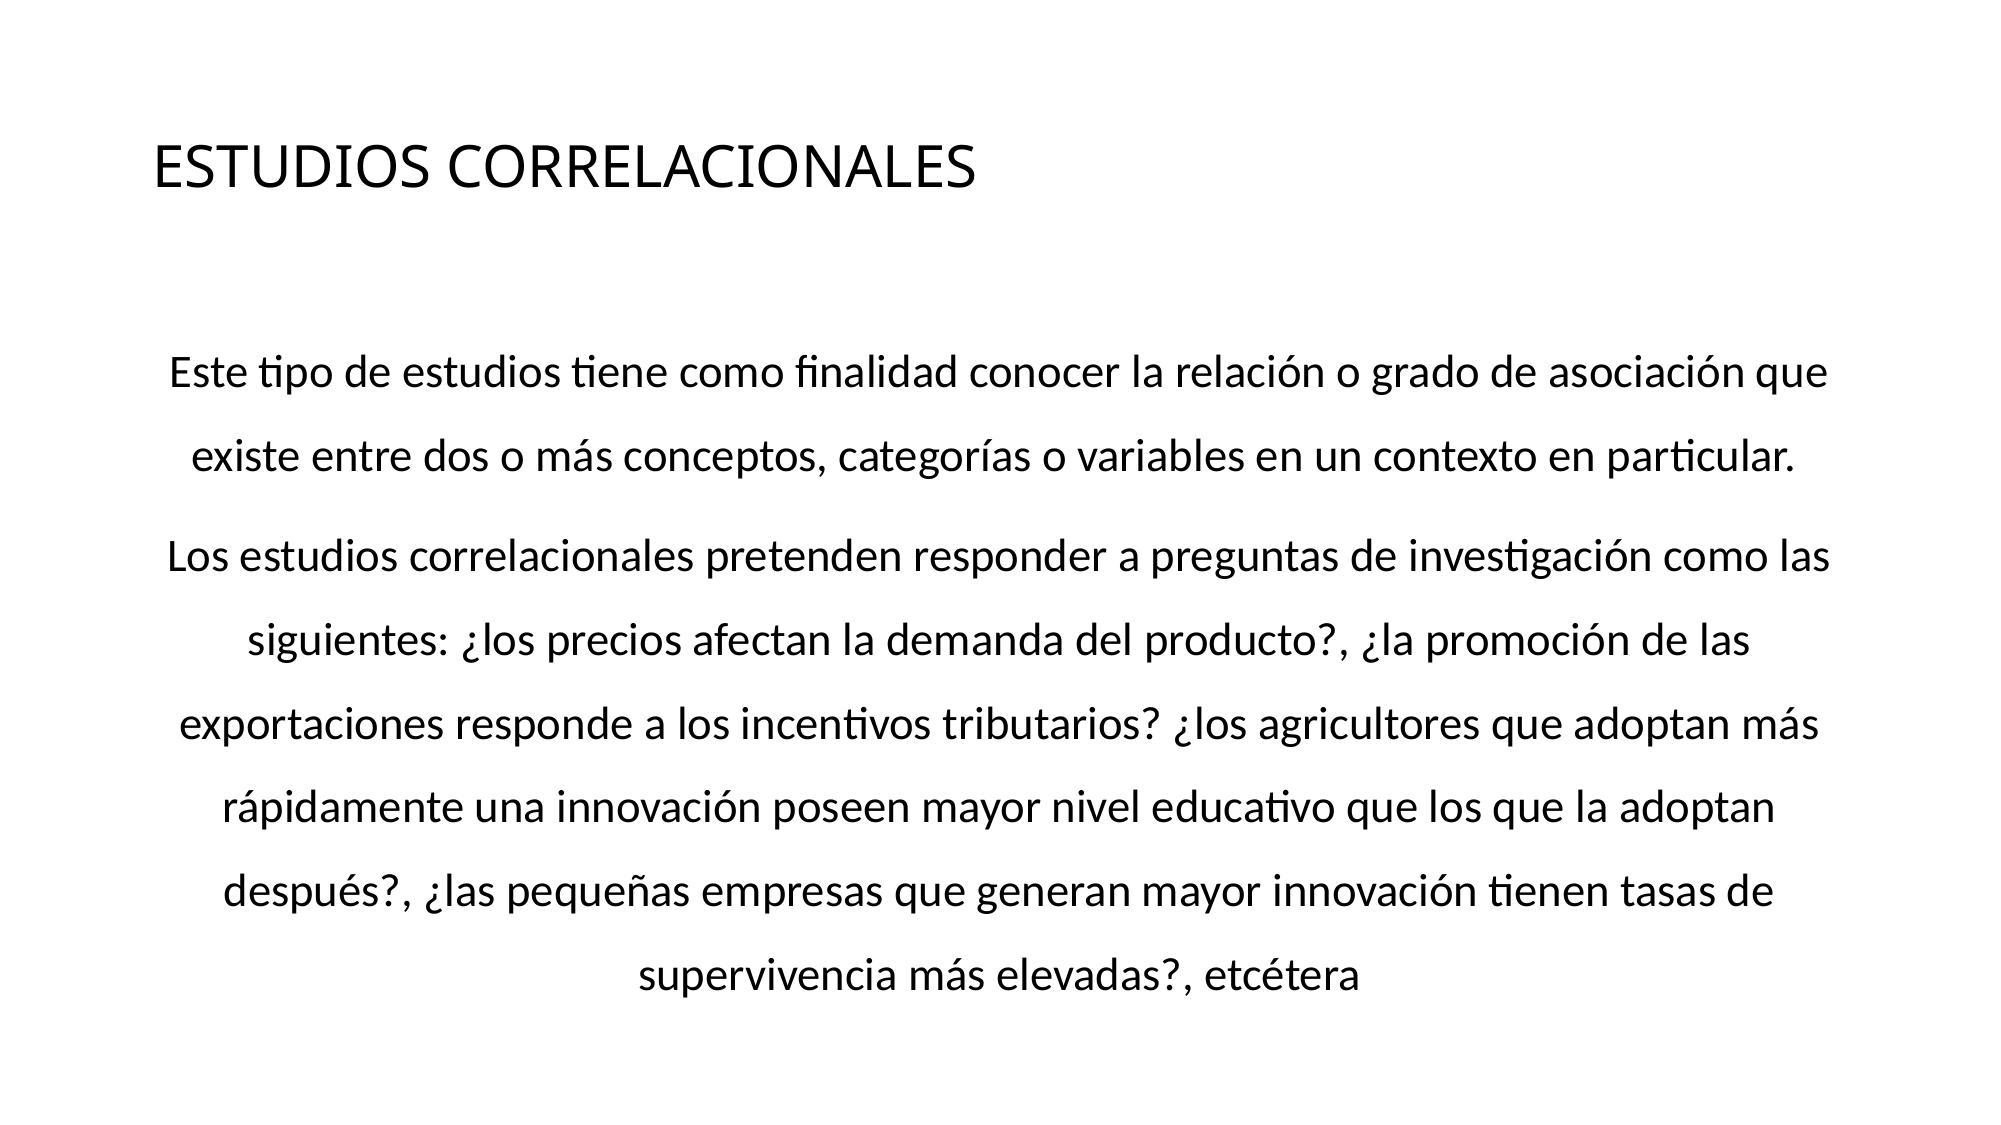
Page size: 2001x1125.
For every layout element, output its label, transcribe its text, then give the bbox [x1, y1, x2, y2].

title ESTUDIOS CORRELACIONALES [137, 59, 1863, 278]
list Este tipo de estudios tiene como finalidad conocer la relación o grado de asociación que existe entre dos o más conceptos, categorías o variables en un contexto en particular. Los estudios correlacionales pretenden responder a preguntas de investigación como las siguientes: ¿los precios afectan la demanda del producto?, ¿la promoción de las exportaciones responde a los incentivos tributarios? ¿los agricultores que adoptan más rápidamente una innovación poseen mayor nivel educativo que los que la adoptan después?, ¿las pequeñas empresas que generan mayor innovación tienen tasas de supervivencia más elevadas?, etcétera [137, 299, 1863, 1014]
